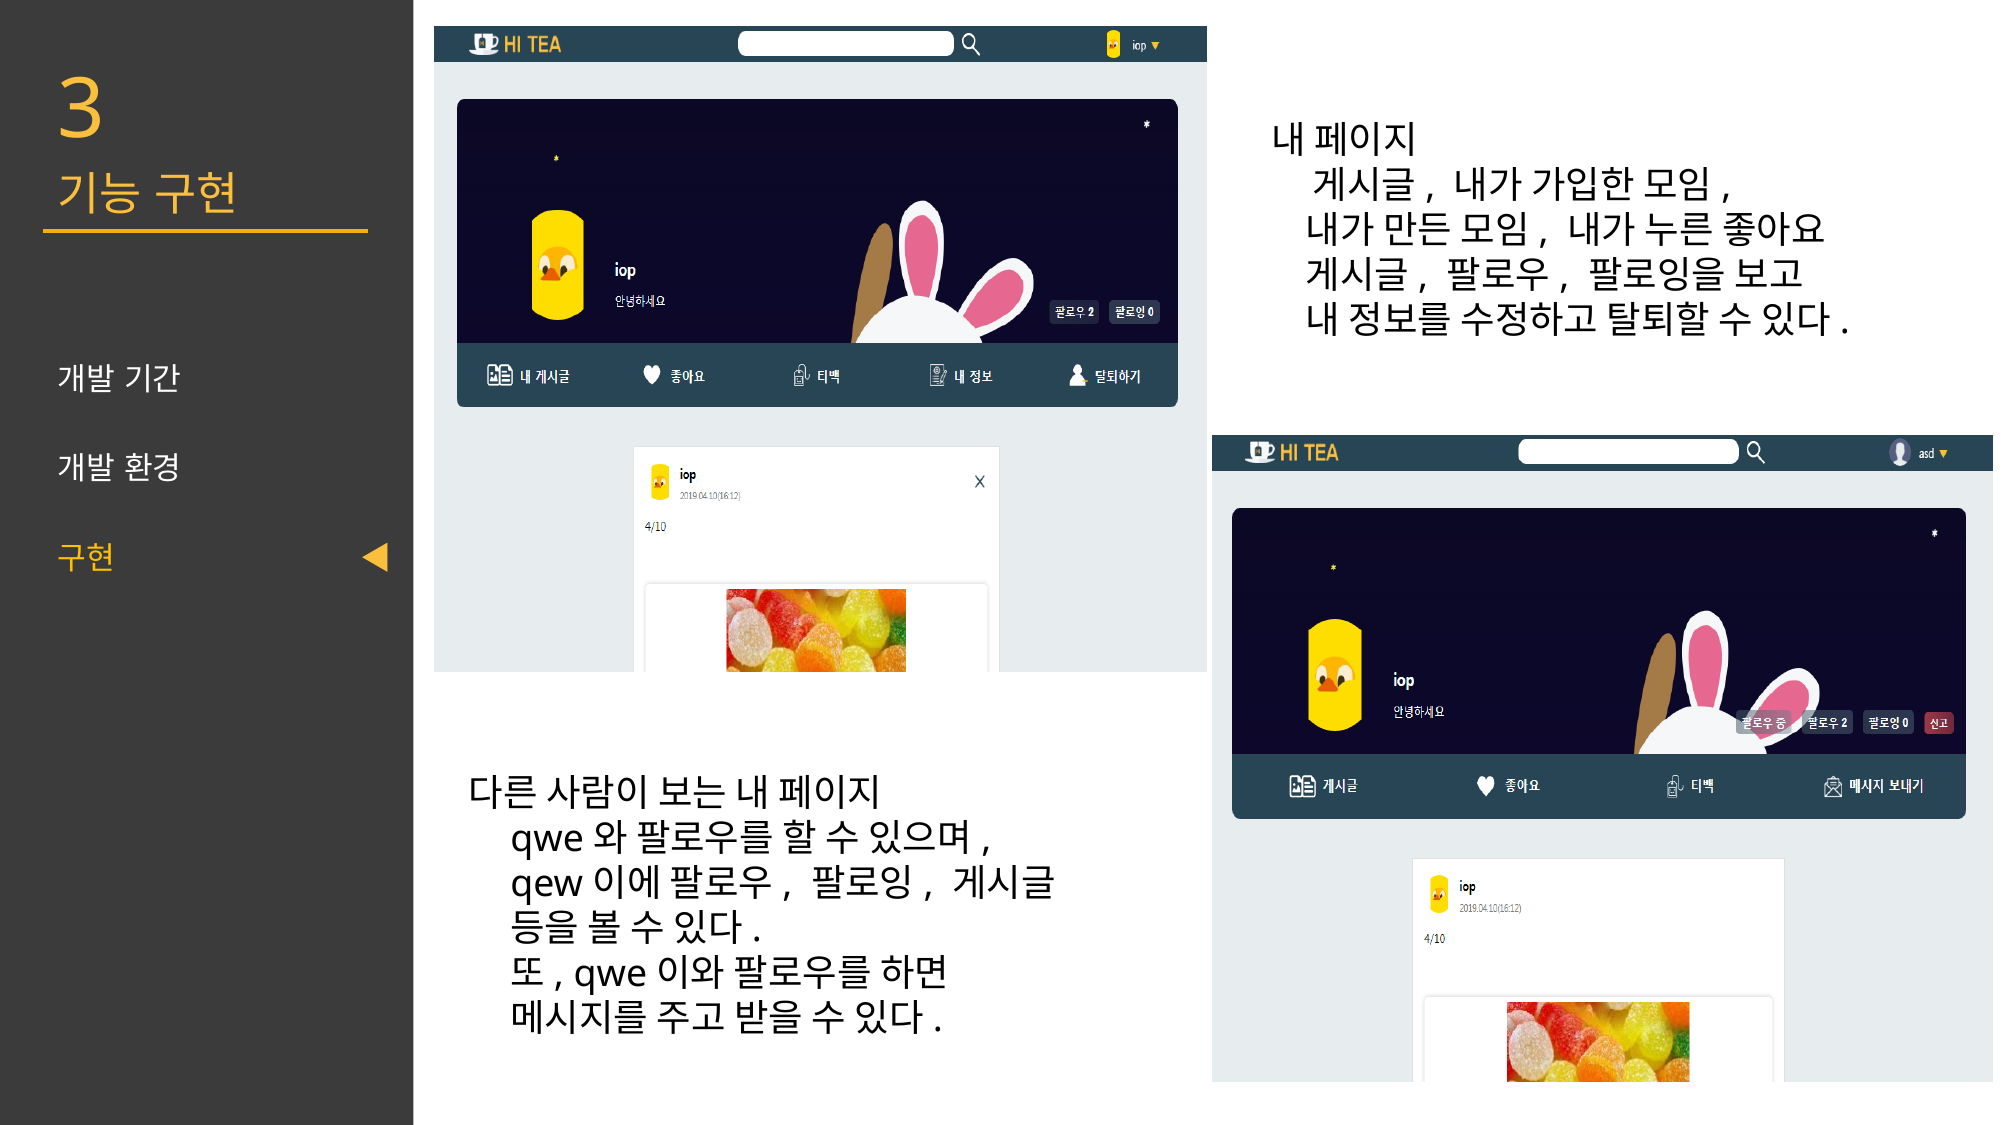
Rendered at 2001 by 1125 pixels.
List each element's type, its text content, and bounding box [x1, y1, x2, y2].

text_box 3 기능 구현 개발 기간 개발 환경 구현 ◀ [43, 26, 407, 644]
text_box 다른 사람이 보는 내 페이지 qwe와 팔로우를 할 수 있으며, qew이에 팔로우, 팔로잉, 게시글 등을 볼 수 있다. 또, qwe이와 팔로우를 하면 메시지를 주고 받을 수 있다. [453, 761, 1183, 1047]
picture [434, 26, 1207, 672]
text_box [0, 0, 414, 1125]
text_box 내 페이지 게시글, 내가 가입한 모임, 내가 만든 모임, 내가 누른 좋아요 게시글, 팔로우, 팔로잉을 보고 내 정보를 수정하고 탈퇴할 수 있다. [1256, 108, 1954, 394]
picture [1212, 435, 1993, 1082]
